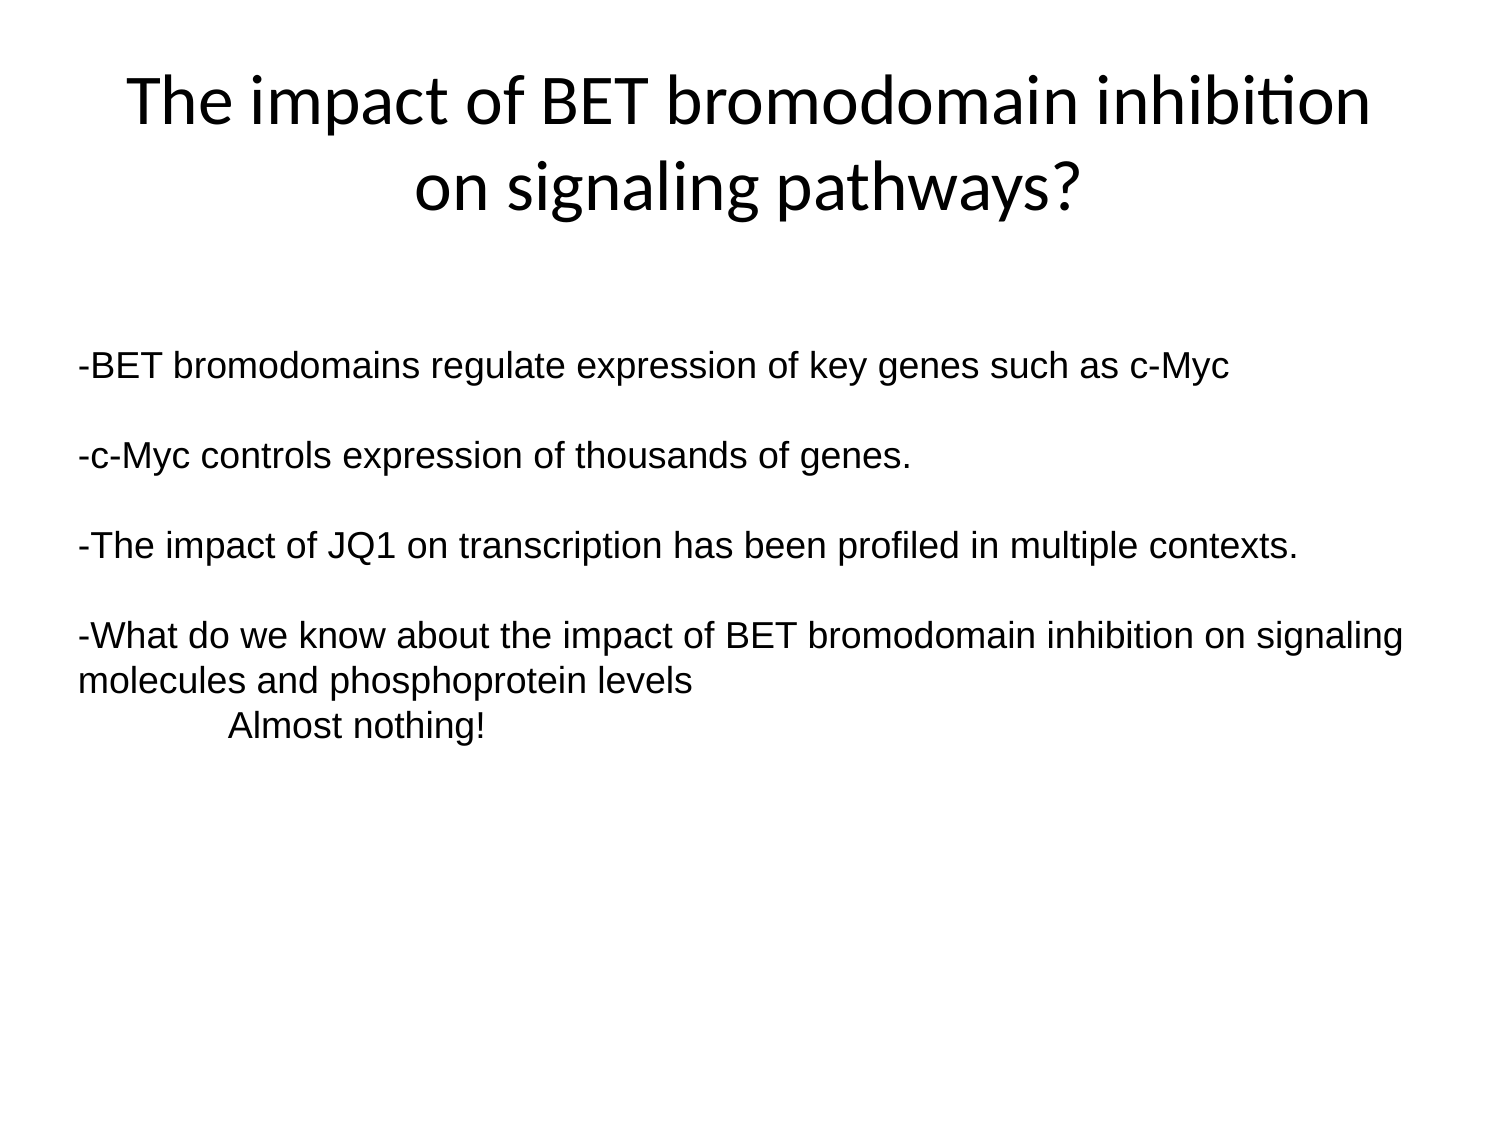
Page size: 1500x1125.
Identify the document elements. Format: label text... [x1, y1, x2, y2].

title The impact of BET bromodomain inhibition on signaling pathways? [75, 45, 1425, 233]
text_box -BET bromodomains regulate expression of key genes such as c-Myc -c-Myc controls expression of thousands of genes. -The impact of JQ1 on transcription has been profiled in multiple contexts. -What do we know about the impact of BET bromodomain inhibition on signaling molecules and phosphoprotein levels Almost nothing! [63, 333, 1430, 799]
